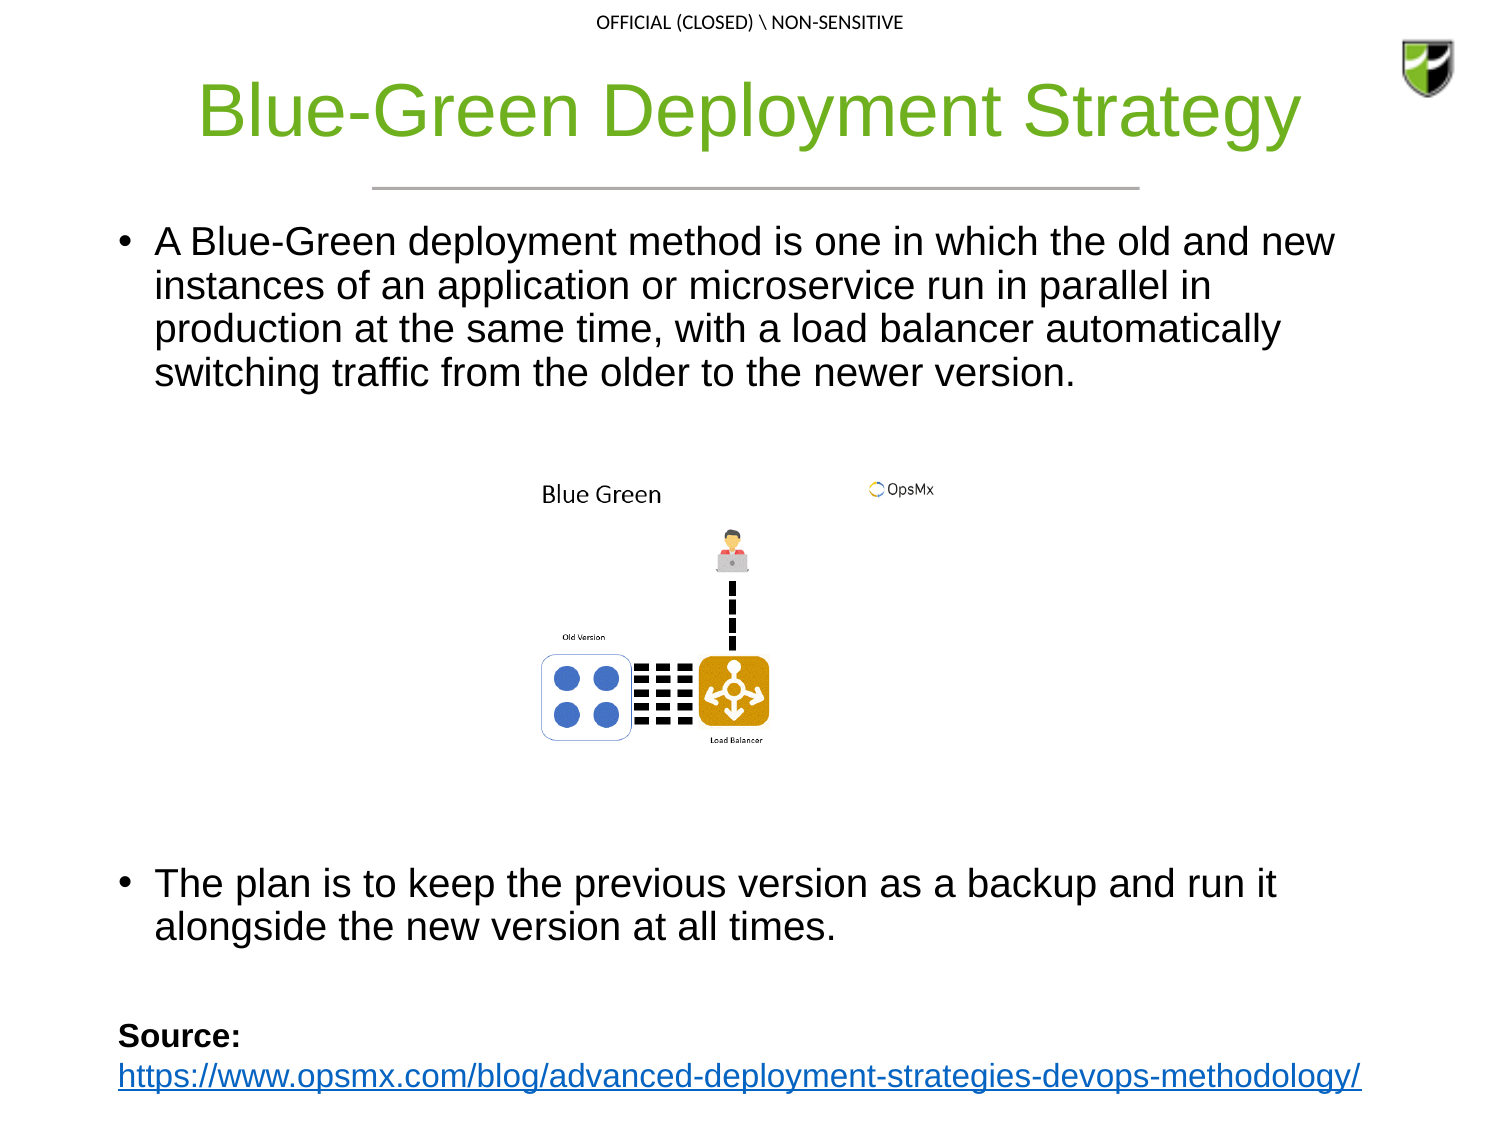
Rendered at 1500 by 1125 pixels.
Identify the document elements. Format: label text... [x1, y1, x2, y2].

list A Blue-Green deployment method is one in which the old and new instances of an application or microservice run in parallel in production at the same time, with a load balancer automatically switching traffic from the older to the newer version. The plan is to keep the previous version as a backup and run it alongside the new version at all times. [103, 213, 1397, 958]
title Blue-Green Deployment Strategy [137, 59, 1363, 164]
picture [377, 399, 1109, 811]
text_box Source: https://www.opsmx.com/blog/advanced-deployment-strategies-devops-methodology/ [103, 1006, 1383, 1125]
picture [1388, 27, 1472, 113]
